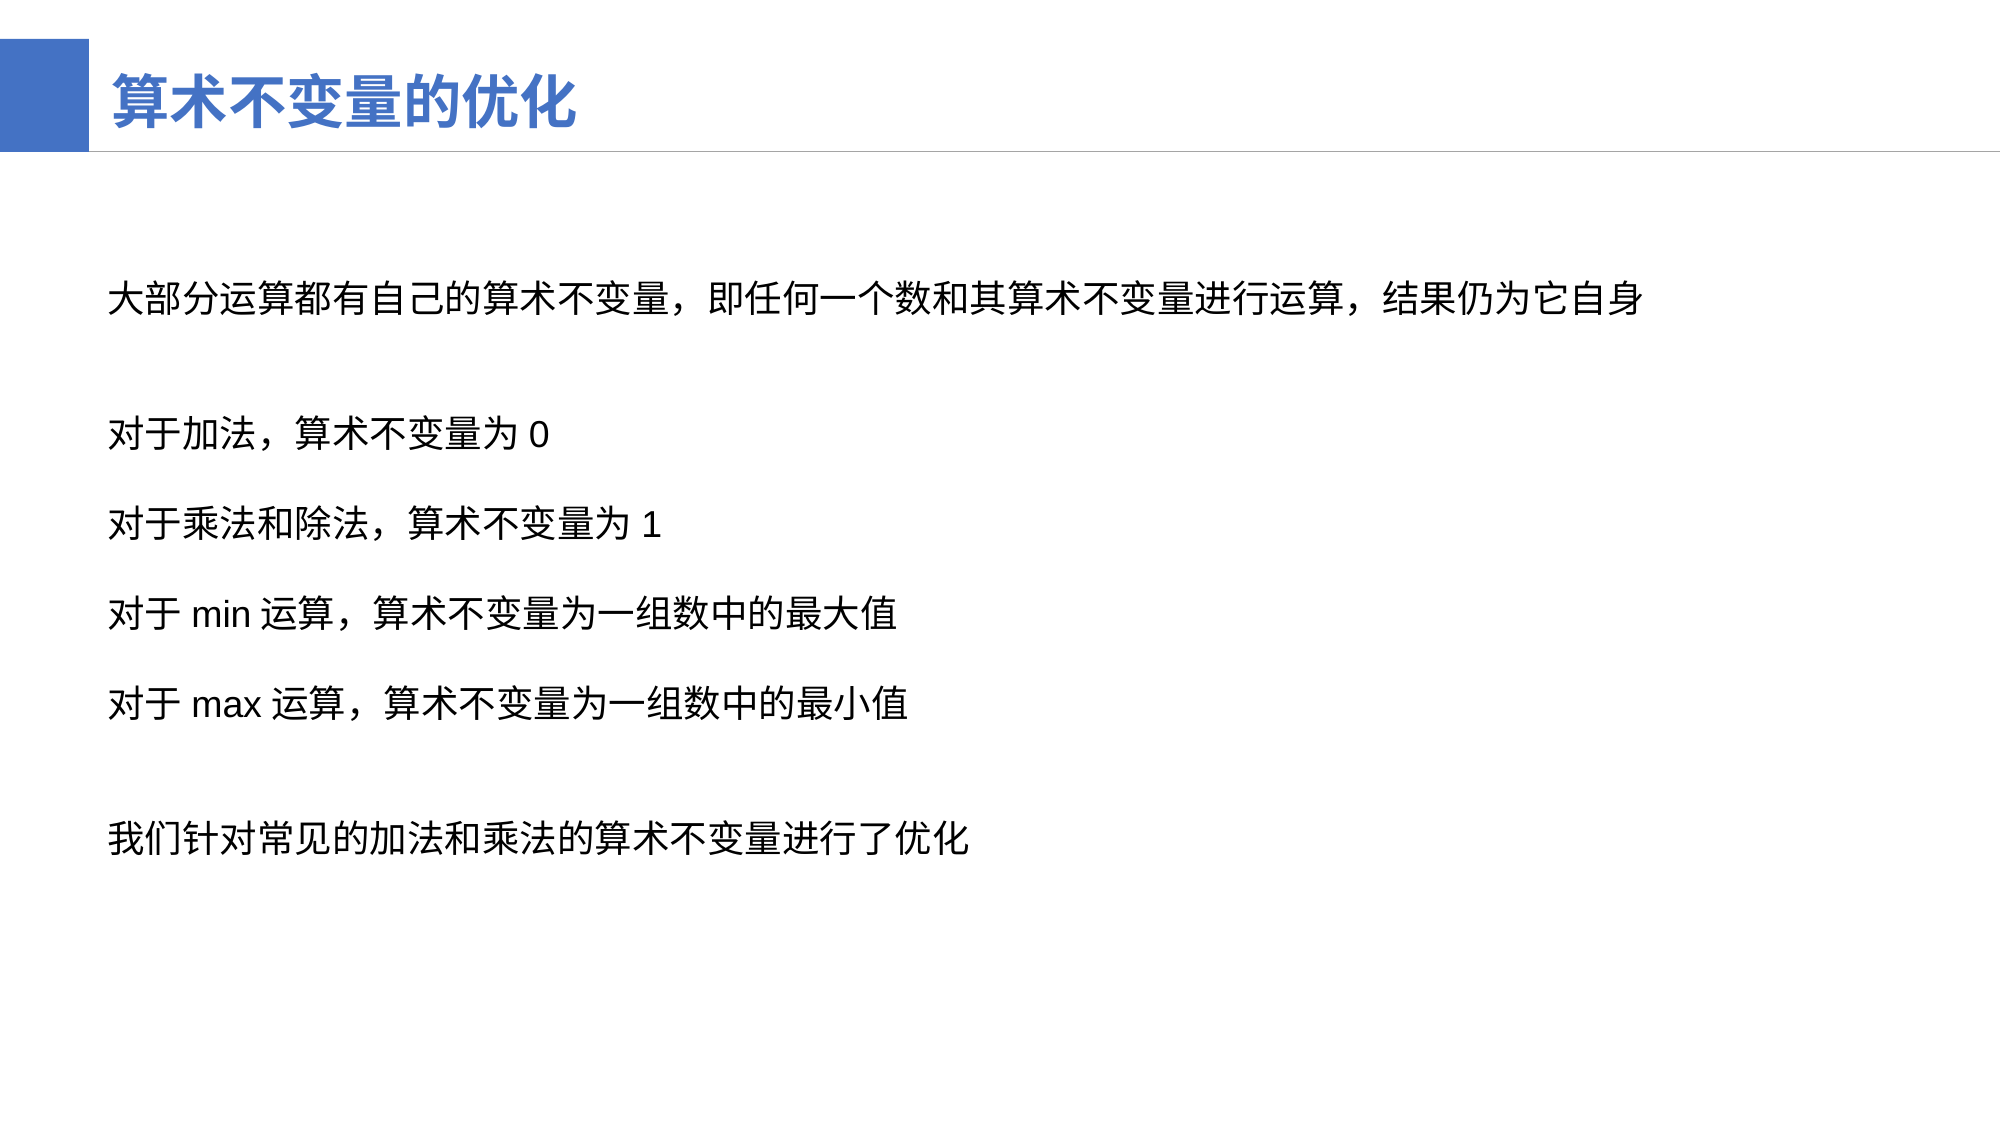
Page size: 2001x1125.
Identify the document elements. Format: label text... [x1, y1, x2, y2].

text_box 大部分运算都有自己的算术不变量，即任何一个数和其算术不变量进行运算，结果仍为它自身 对于加法，算术不变量为0 对于乘法和除法，算术不变量为1 对于min运算，算术不变量为一组数中的最大值 对于max运算，算术不变量为一组数中的最小值 我们针对常见的加法和乘法的算术不变量进行了优化 [92, 268, 1660, 868]
list 算术不变量的优化 [96, 57, 880, 144]
